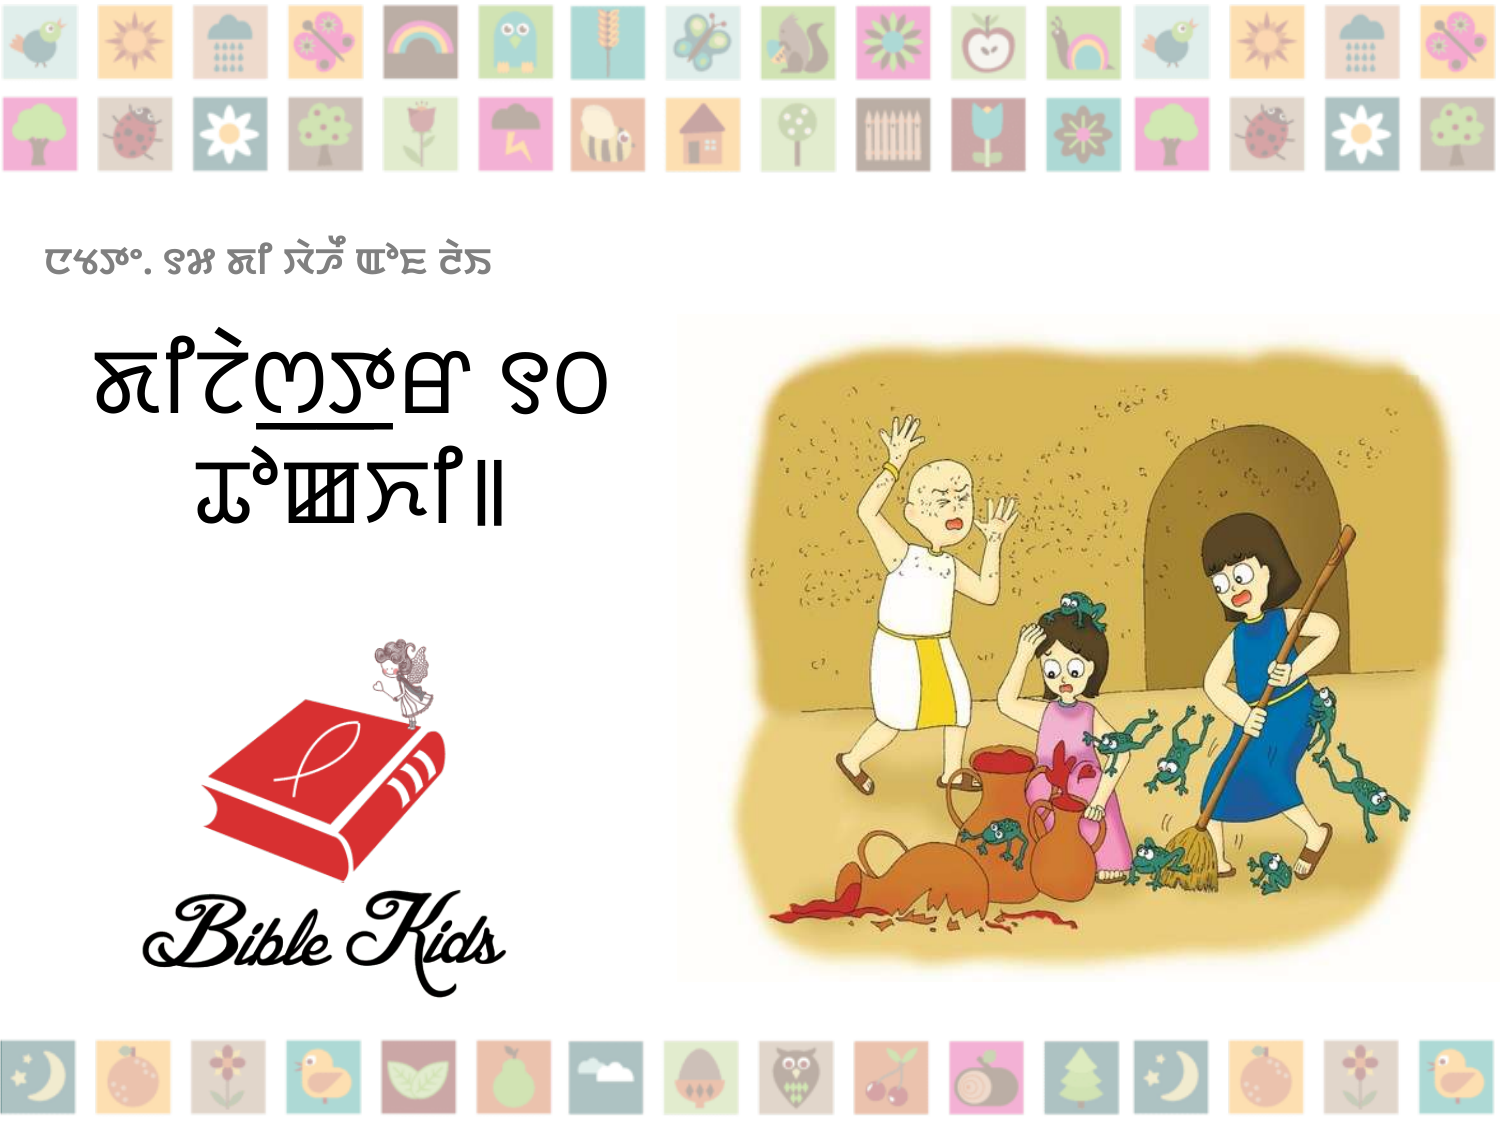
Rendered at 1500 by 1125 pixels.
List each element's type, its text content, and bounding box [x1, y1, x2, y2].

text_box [0, 1028, 1500, 1118]
picture [677, 314, 1500, 983]
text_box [0, 3, 1500, 181]
text_box ꯅꯠꯇꯦ. ꯱꯷ ꯗꯤ ꯋꯥꯍꯩ ꯑꯣꯐ ꯂꯥꯏ [29, 229, 543, 290]
text_box ꯗꯤꯖꯥꯁ꯭ꯇꯔ ꯱꯰ ꯊꯣꯀꯈꯤ꯫ [29, 314, 675, 550]
picture [117, 600, 544, 1027]
